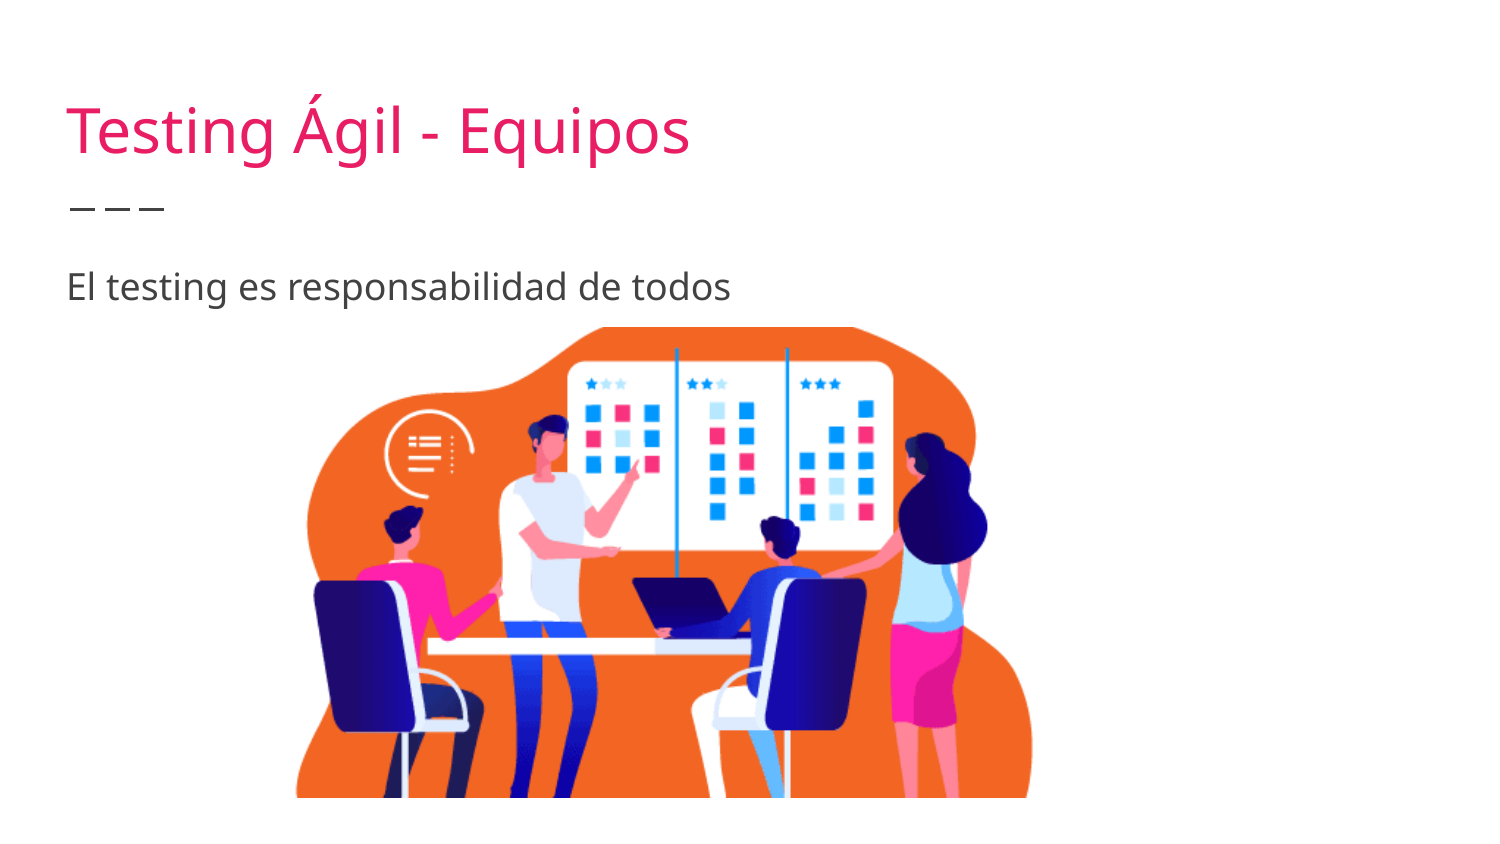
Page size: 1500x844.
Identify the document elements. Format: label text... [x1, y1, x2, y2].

list El testing es responsabilidad de todos [51, 240, 1449, 750]
picture [223, 326, 1105, 799]
title Testing Ágil - Equipos [51, 61, 1449, 182]
